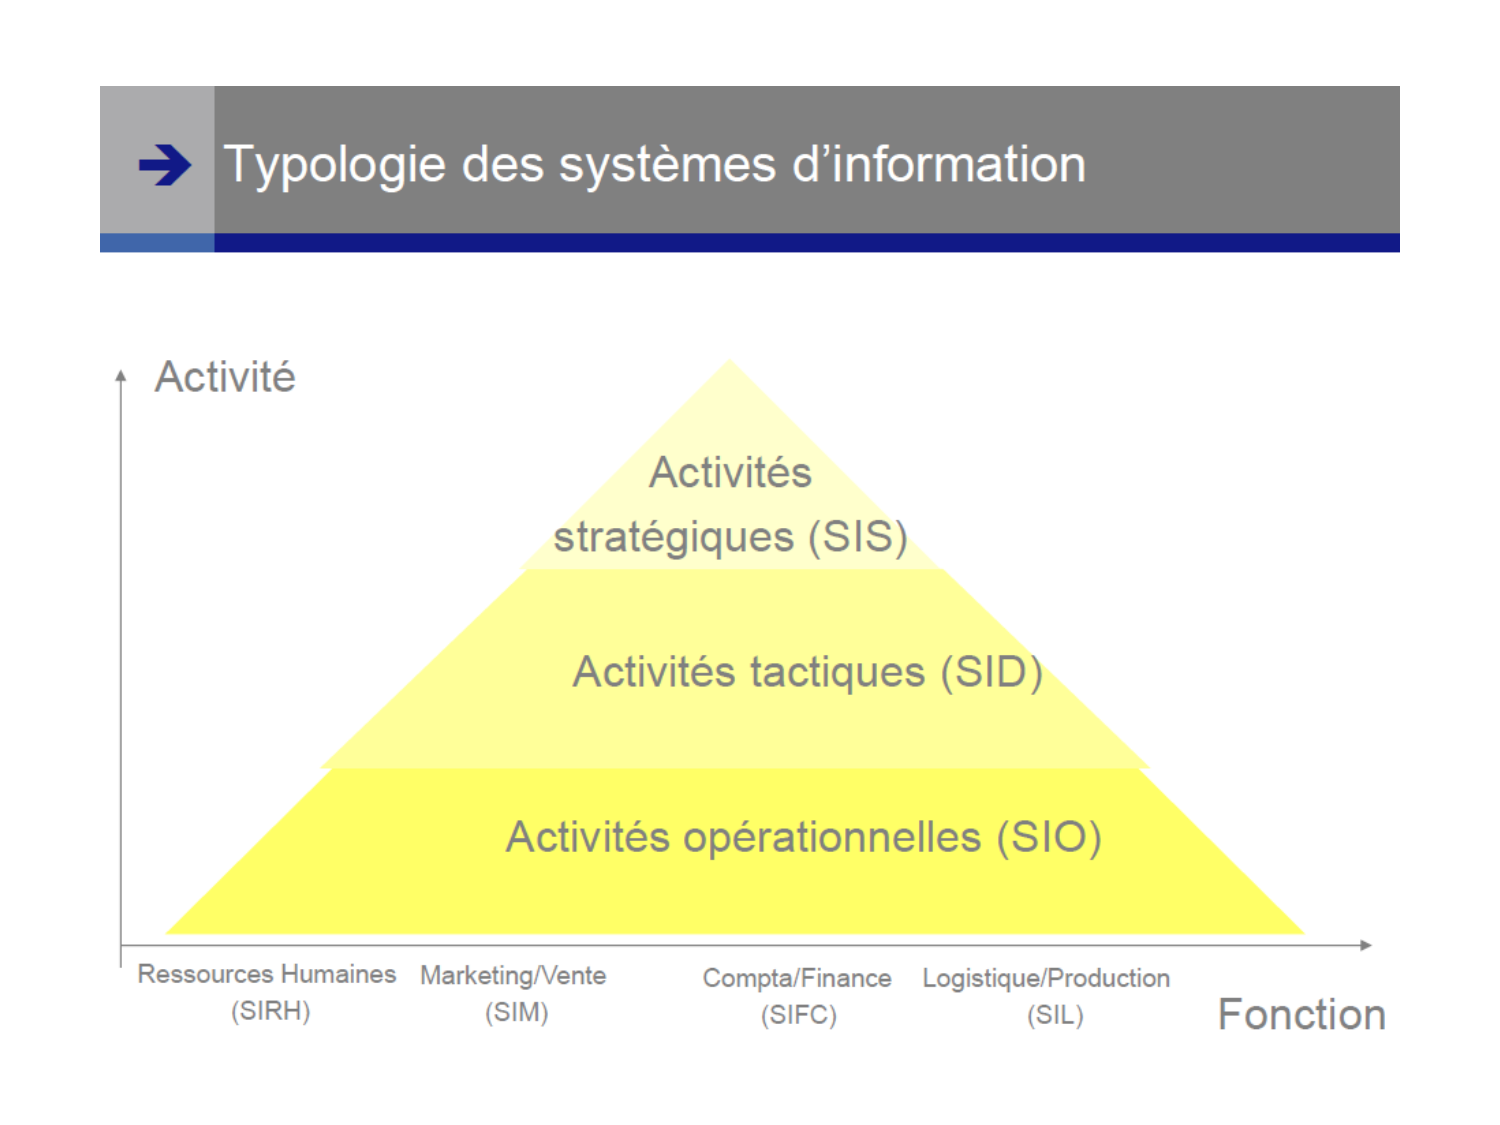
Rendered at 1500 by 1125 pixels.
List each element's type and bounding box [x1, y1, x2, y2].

picture [100, 85, 1400, 1039]
